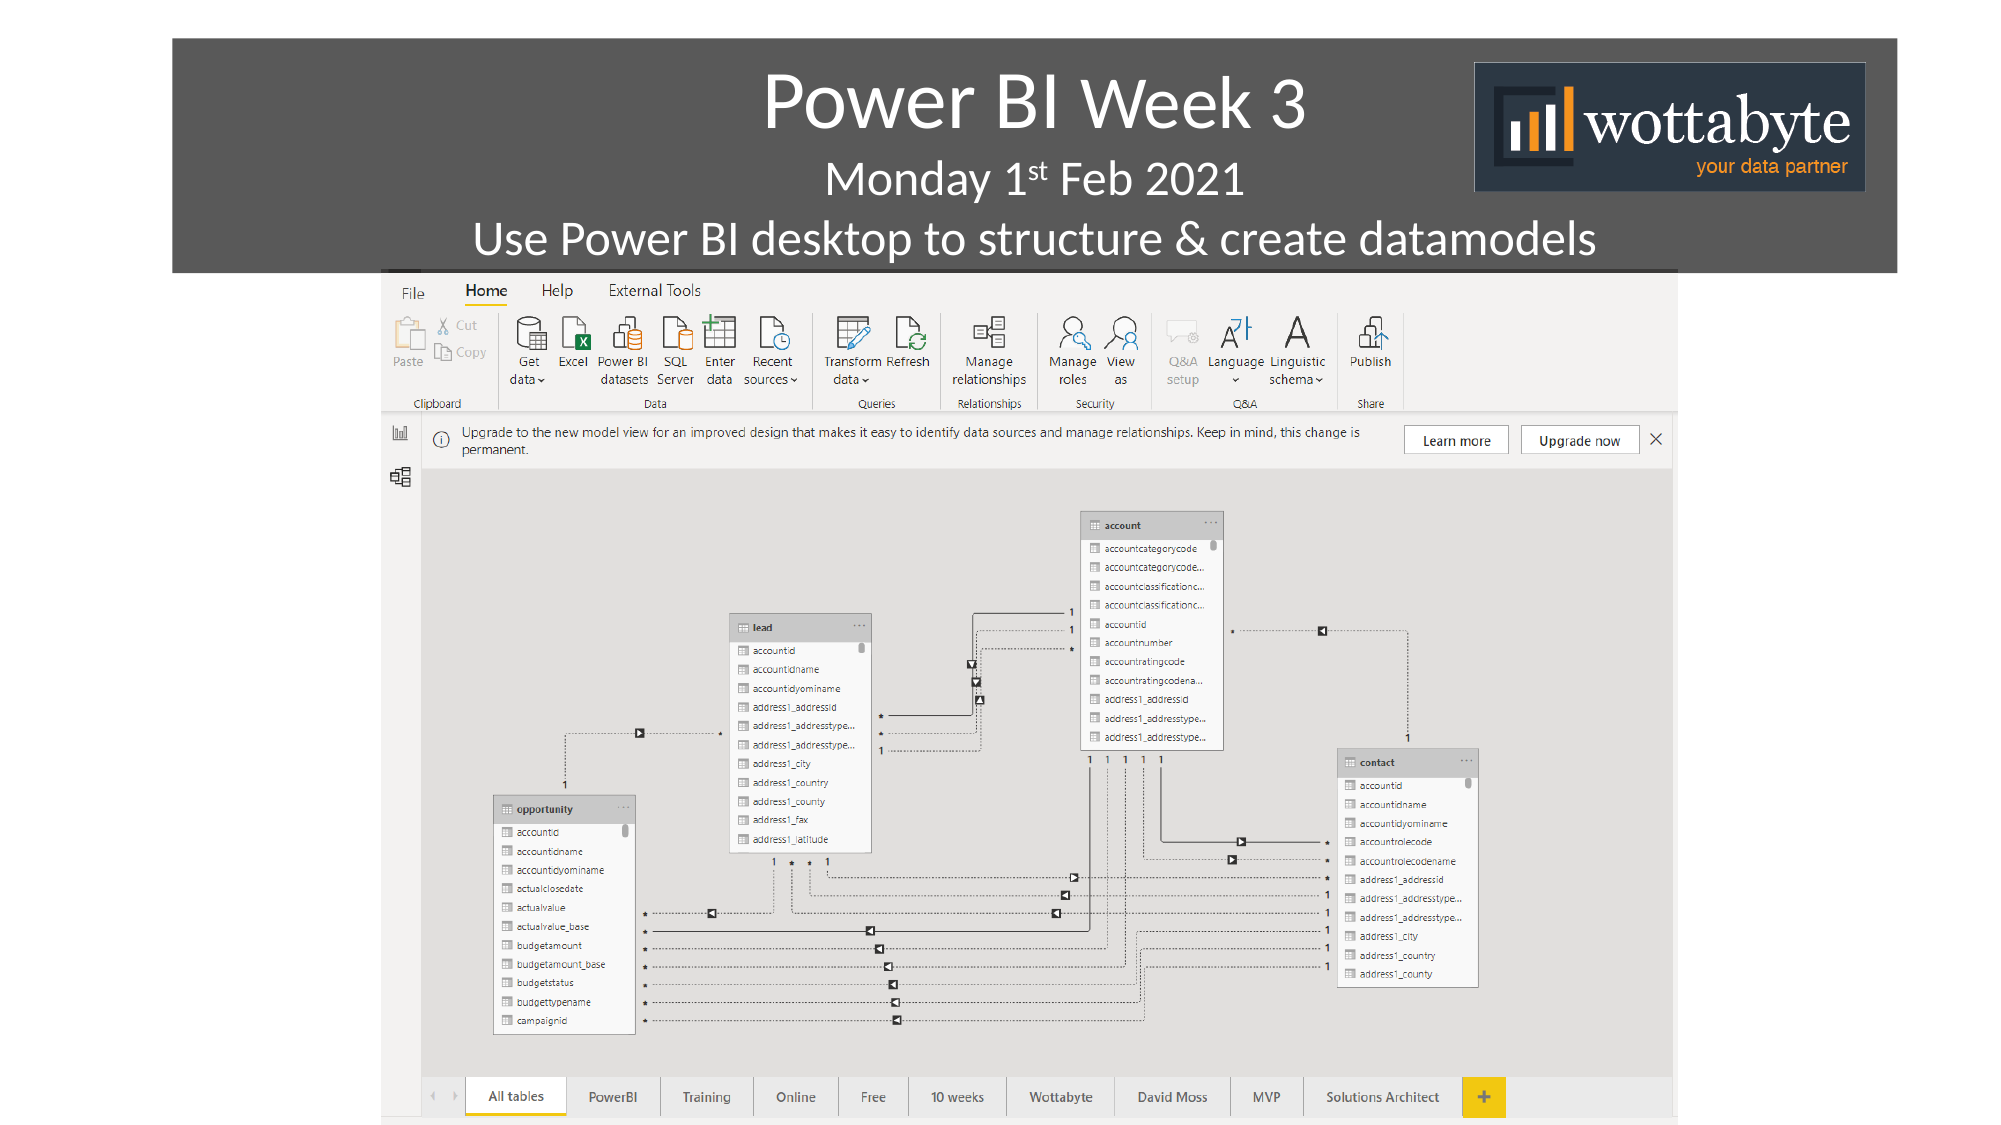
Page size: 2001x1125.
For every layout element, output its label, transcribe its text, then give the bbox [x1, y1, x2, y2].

picture [381, 269, 1678, 1125]
text_box Power BI Week 3 Monday 1st Feb 2021 Use Power BI desktop to structure & create datamodels [172, 38, 1898, 274]
picture [1474, 62, 1866, 192]
